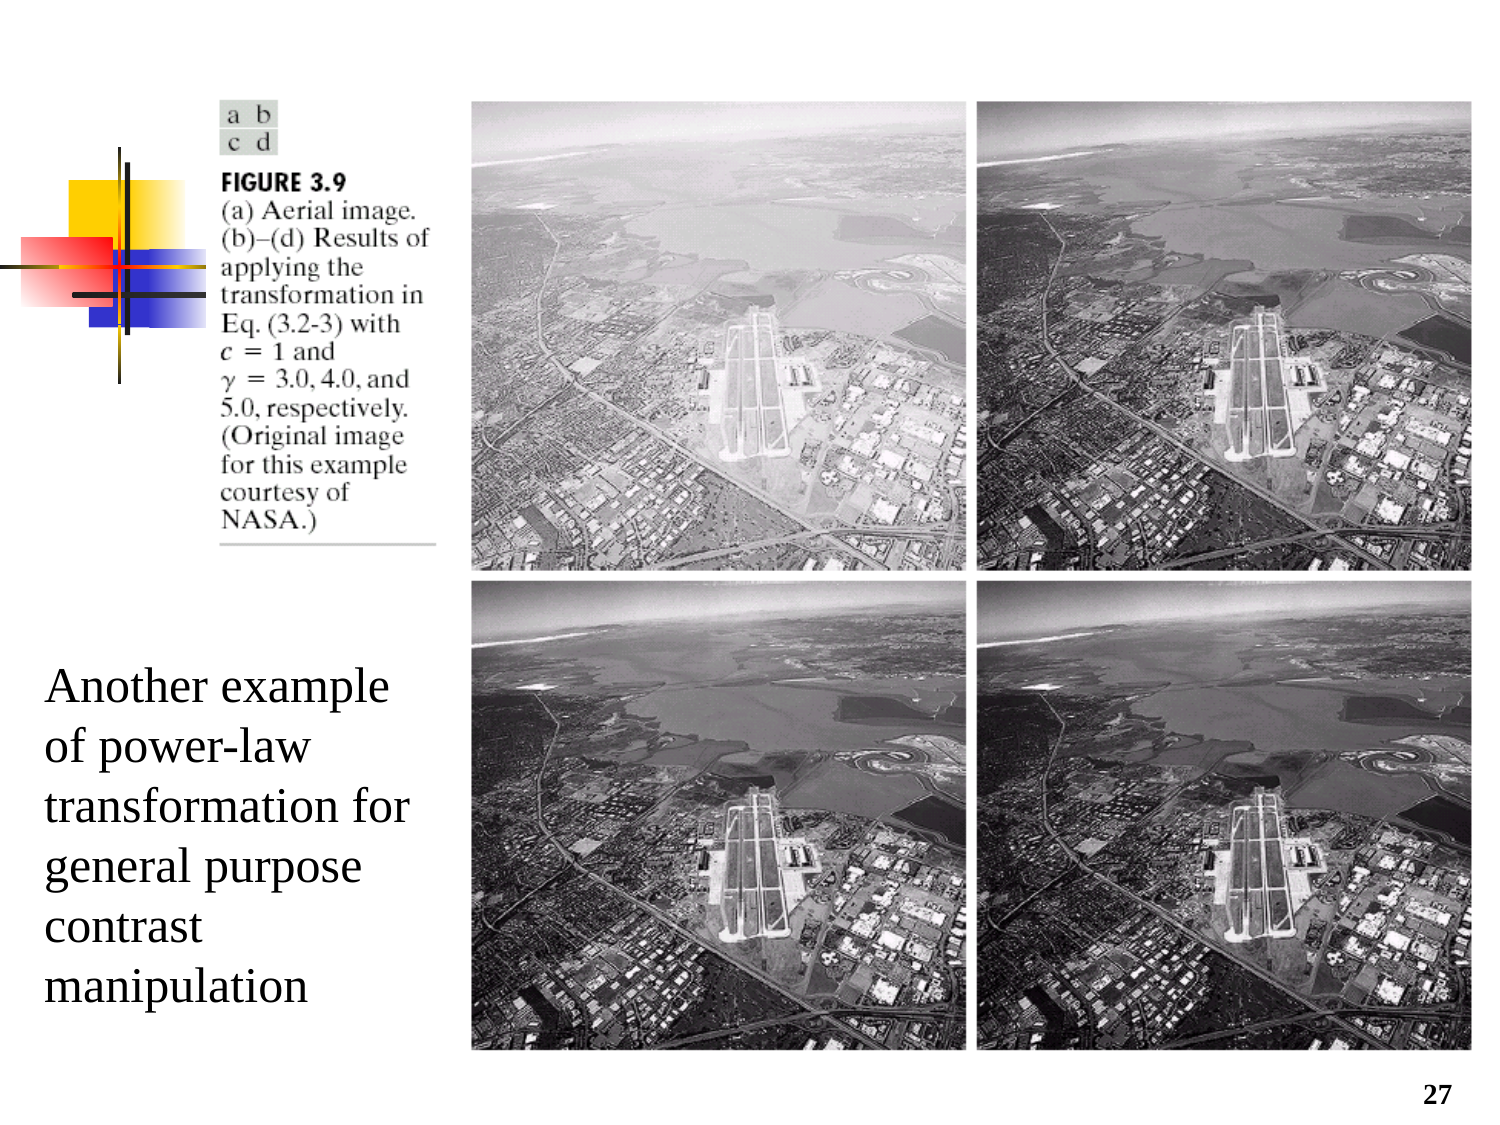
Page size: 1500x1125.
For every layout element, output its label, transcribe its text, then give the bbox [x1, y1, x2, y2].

slide_number 27 [1154, 1066, 1468, 1118]
text_box Another example of power-law transformation for general purpose contrast manipulation [29, 645, 201, 1020]
picture [206, 89, 1484, 1059]
